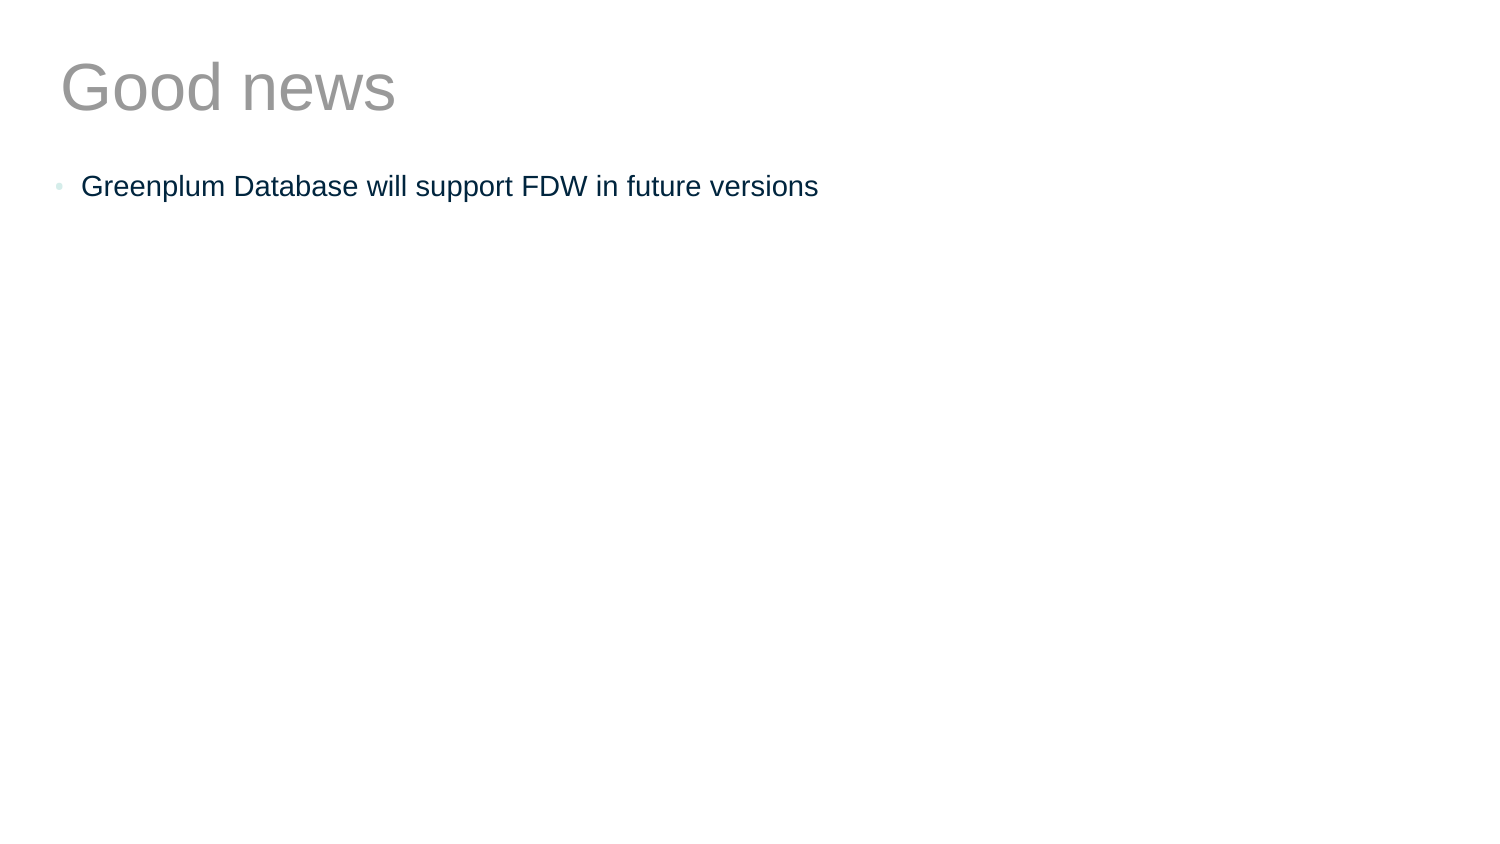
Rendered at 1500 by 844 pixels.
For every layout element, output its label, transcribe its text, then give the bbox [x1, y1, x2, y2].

list Greenplum Database will support FDW in future versions [43, 167, 1457, 774]
title Good news [60, 53, 1440, 129]
